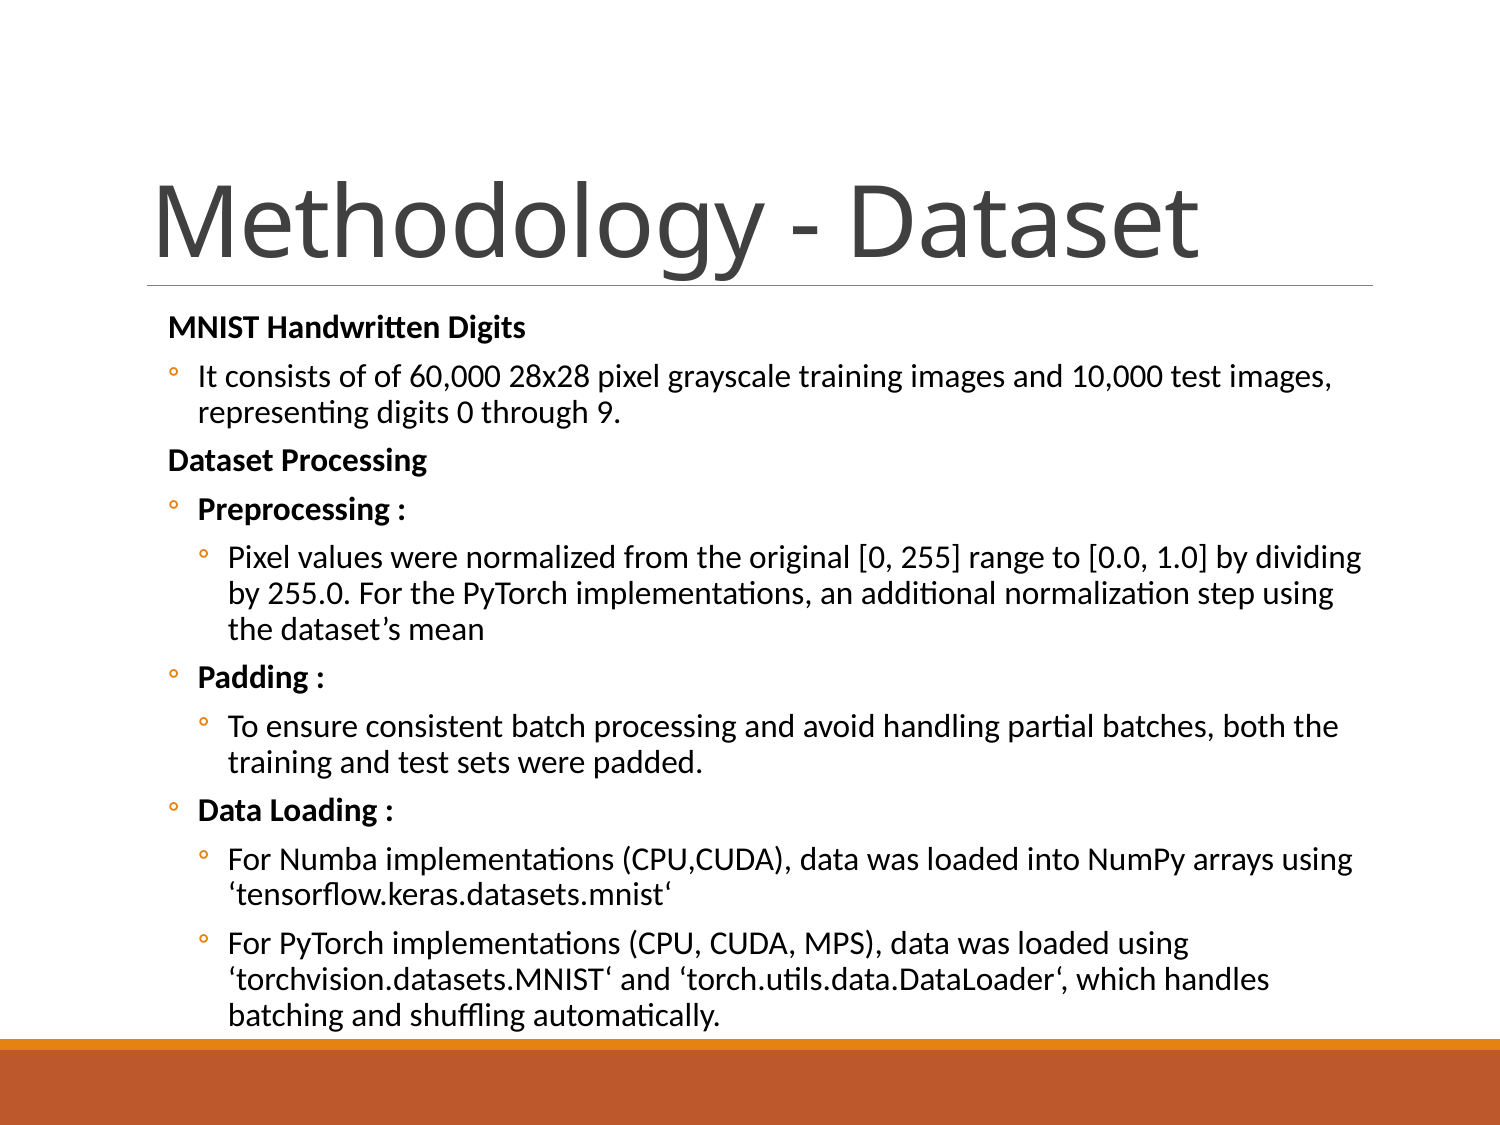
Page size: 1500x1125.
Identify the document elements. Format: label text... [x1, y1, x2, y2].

list MNIST Handwritten Digits It consists of of 60,000 28x28 pixel grayscale training images and 10,000 test images, representing digits 0 through 9. Dataset Processing Preprocessing : Pixel values were normalized from the original [0, 255] range to [0.0, 1.0] by dividing by 255.0. For the PyTorch implementations, an additional normalization step using the dataset’s mean Padding : To ensure consistent batch processing and avoid handling partial batches, both the training and test sets were padded. Data Loading : For Numba implementations (CPU,CUDA), data was loaded into NumPy arrays using ‘tensorflow.keras.datasets.mnist‘ For PyTorch implementations (CPU, CUDA, MPS), data was loaded using ‘torchvision.datasets.MNIST‘ and ‘torch.utils.data.DataLoader‘, which handles batching and shuffling automatically. [135, 302, 1373, 963]
title Methodology - Dataset [135, 47, 1373, 285]
